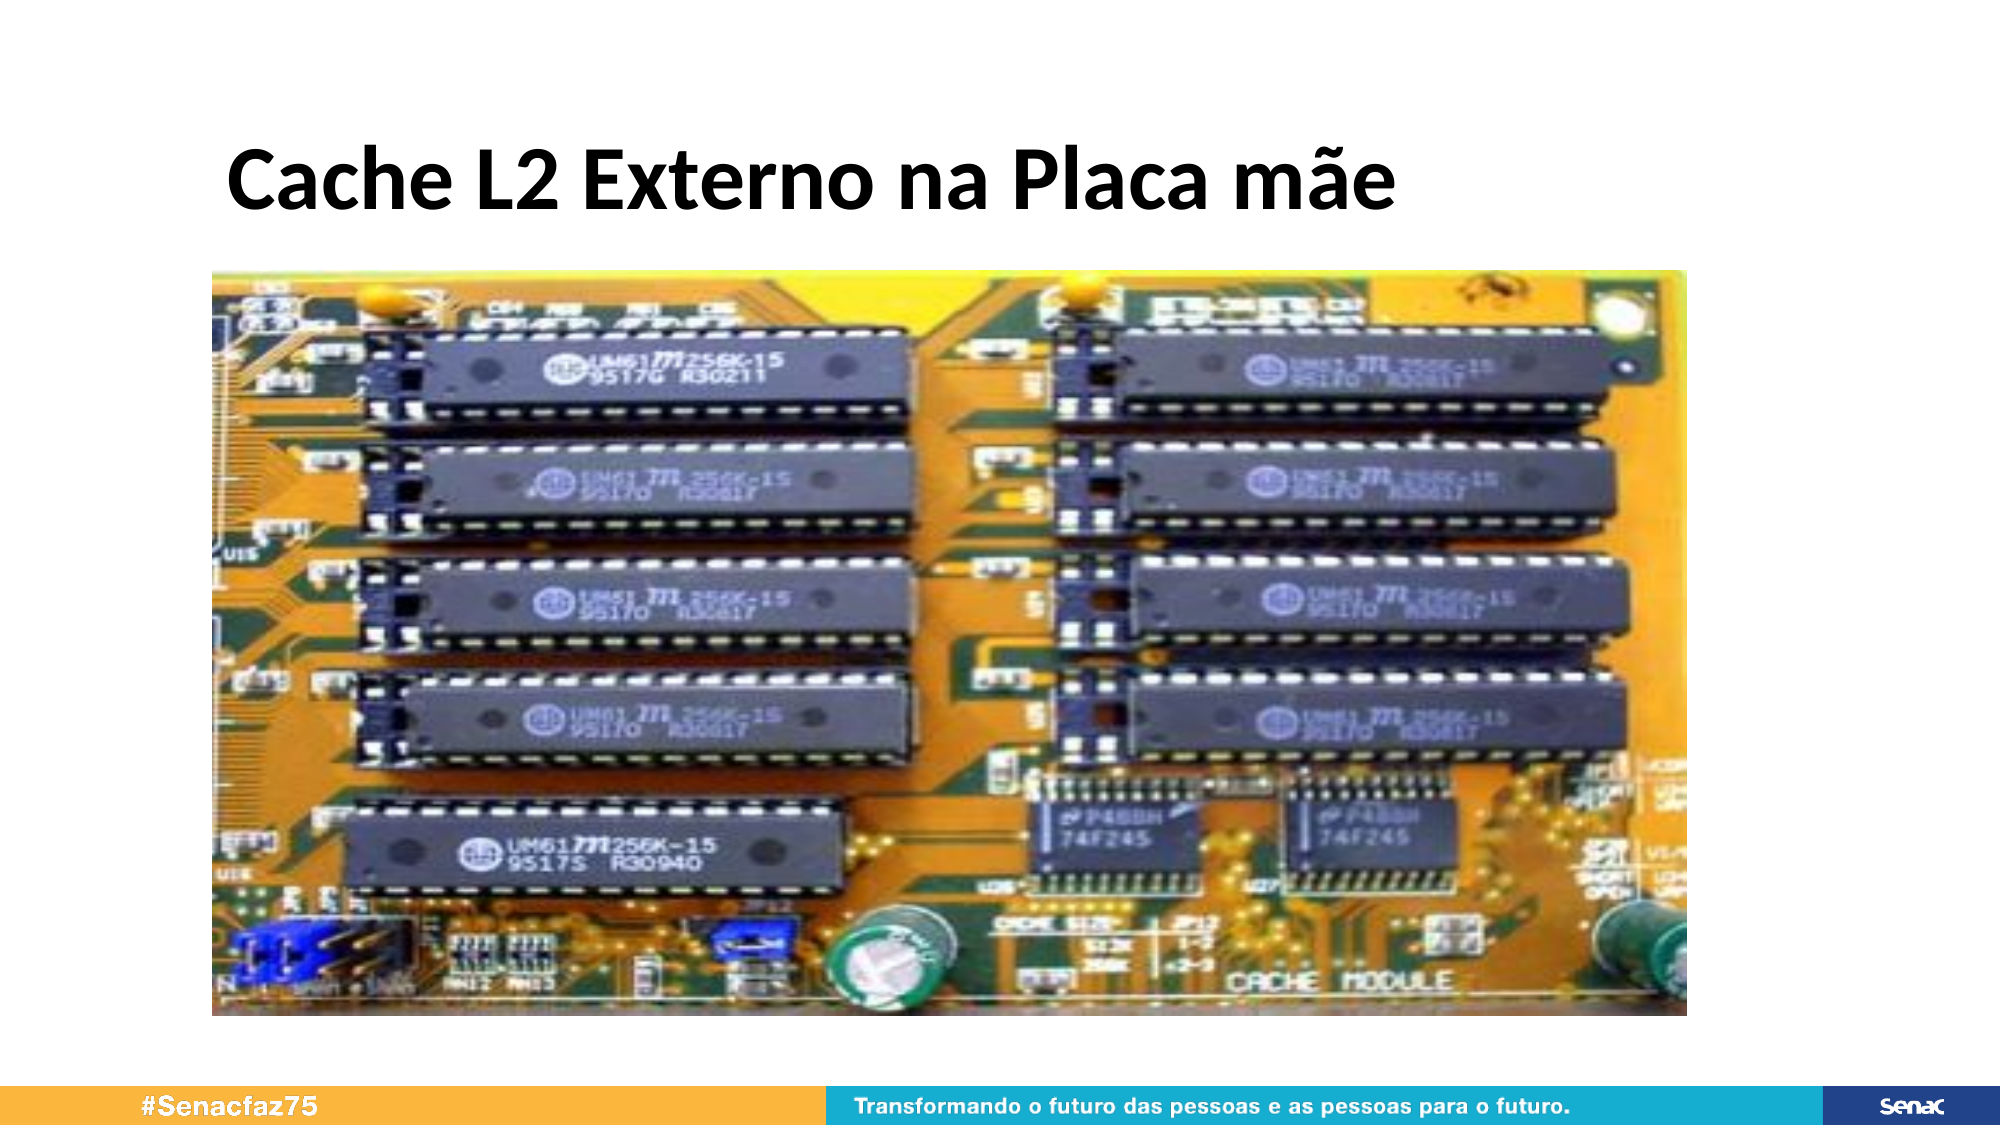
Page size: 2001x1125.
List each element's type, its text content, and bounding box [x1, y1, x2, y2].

picture [212, 270, 1687, 1016]
title Cache L2 Externo na Placa mãe [212, 59, 1830, 278]
picture [0, 1078, 2000, 1125]
